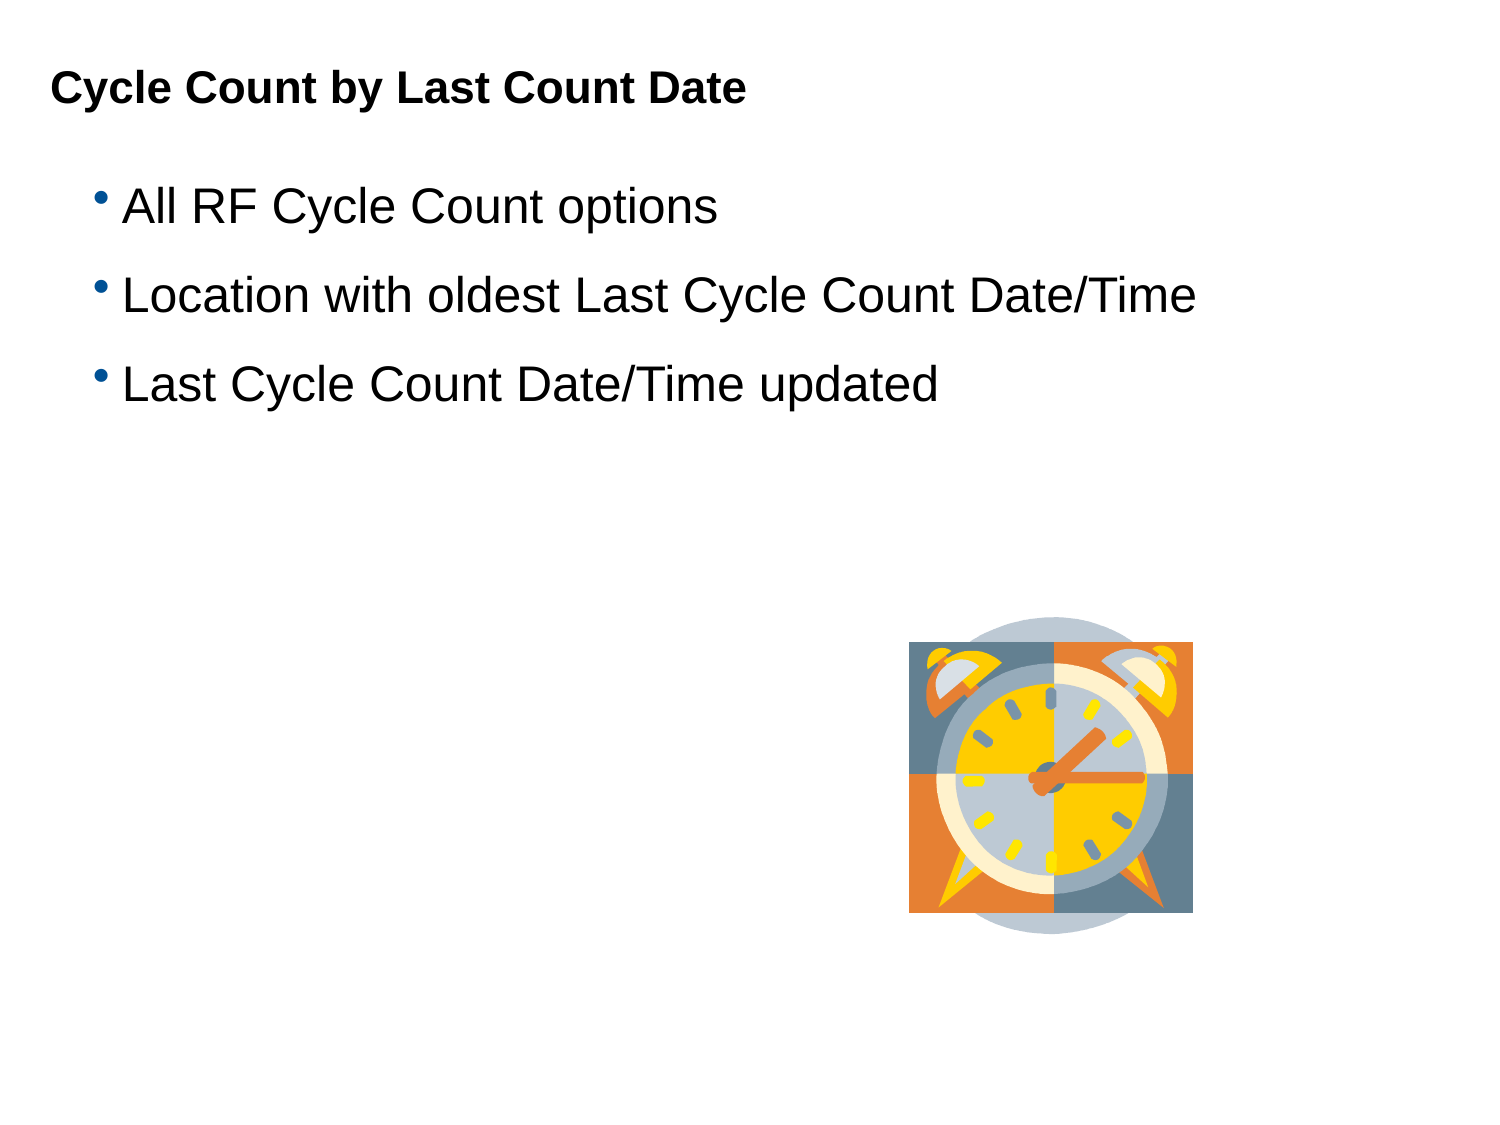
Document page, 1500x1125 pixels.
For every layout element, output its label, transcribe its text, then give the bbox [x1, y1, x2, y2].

title Cycle Count by Last Count Date [34, 49, 1500, 151]
picture [908, 614, 1198, 940]
list All RF Cycle Count options Location with oldest Last Cycle Count Date/Time Last Cycle Count Date/Time updated [77, 165, 1451, 552]
